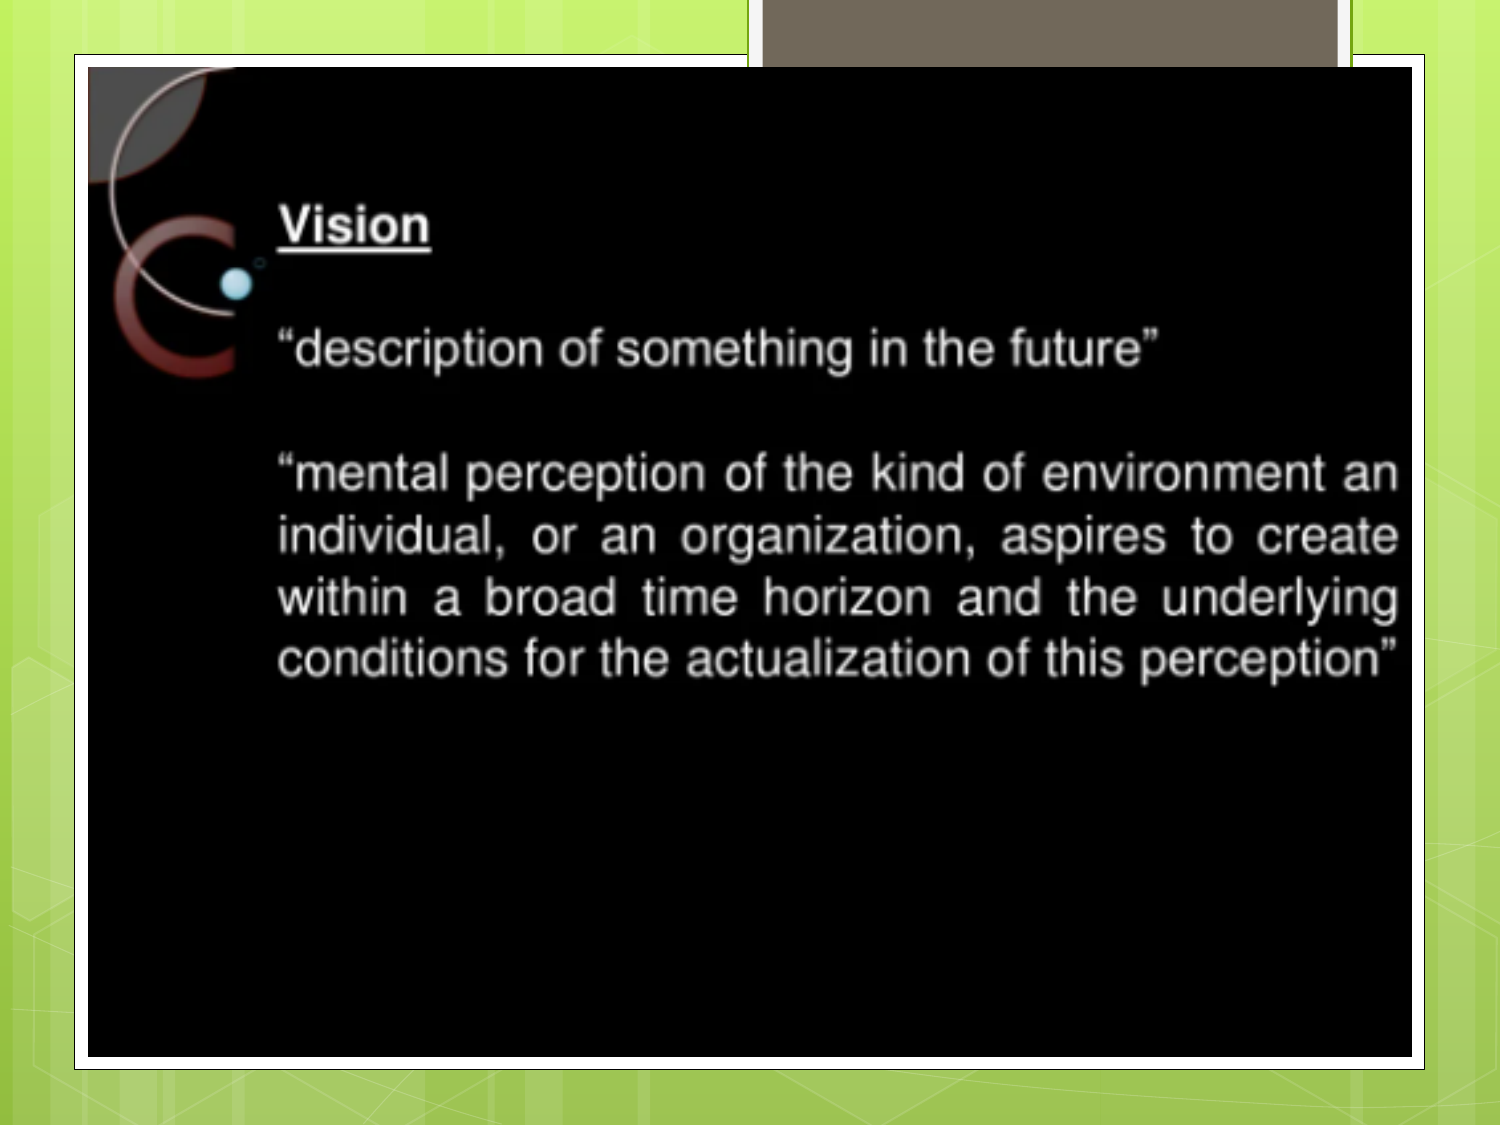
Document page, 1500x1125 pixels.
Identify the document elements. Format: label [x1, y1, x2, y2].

picture [88, 67, 1412, 1058]
